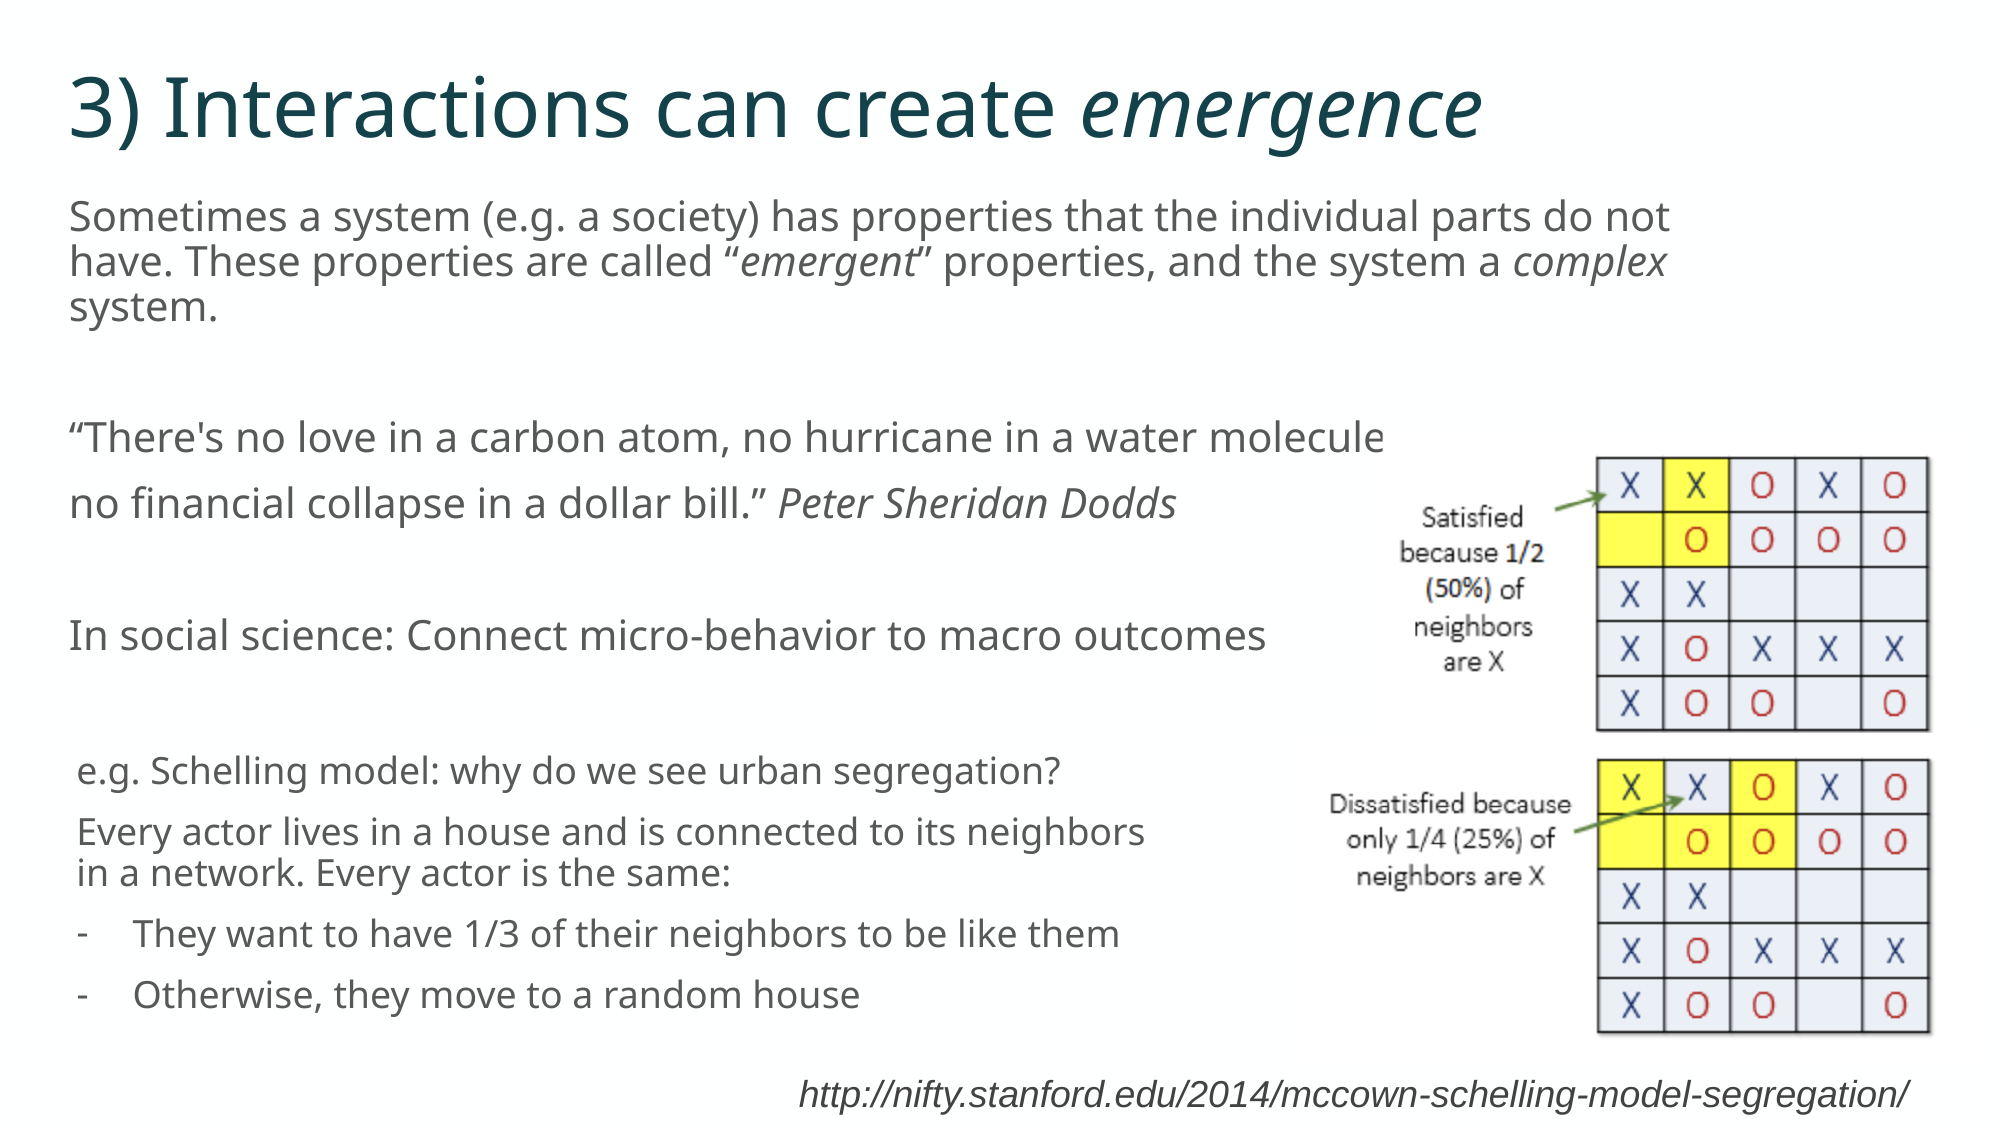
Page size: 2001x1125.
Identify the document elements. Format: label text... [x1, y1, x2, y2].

picture [1290, 429, 1992, 1064]
list Sometimes a system (e.g. a society) has properties that the individual parts do not have. These properties are called “emergent” properties, and the system a complex system. “There's no love in a carbon atom, no hurricane in a water molecule, no financial collapse in a dollar bill.” Peter Sheridan Dodds In social science: Connect micro-behavior to macro outcomes [53, 187, 1750, 742]
title 3) Interactions can create emergence [53, 57, 1850, 253]
text_box e.g. Schelling model: why do we see urban segregation? Every actor lives in a house and is connected to its neighbors in a network. Every actor is the same: They want to have 1/3 of their neighbors to be like them Otherwise, they move to a random house [61, 678, 1193, 1125]
text_box http://nifty.stanford.edu/2014/mccown-schelling-model-segregation/ [1193, 1062, 1924, 1122]
